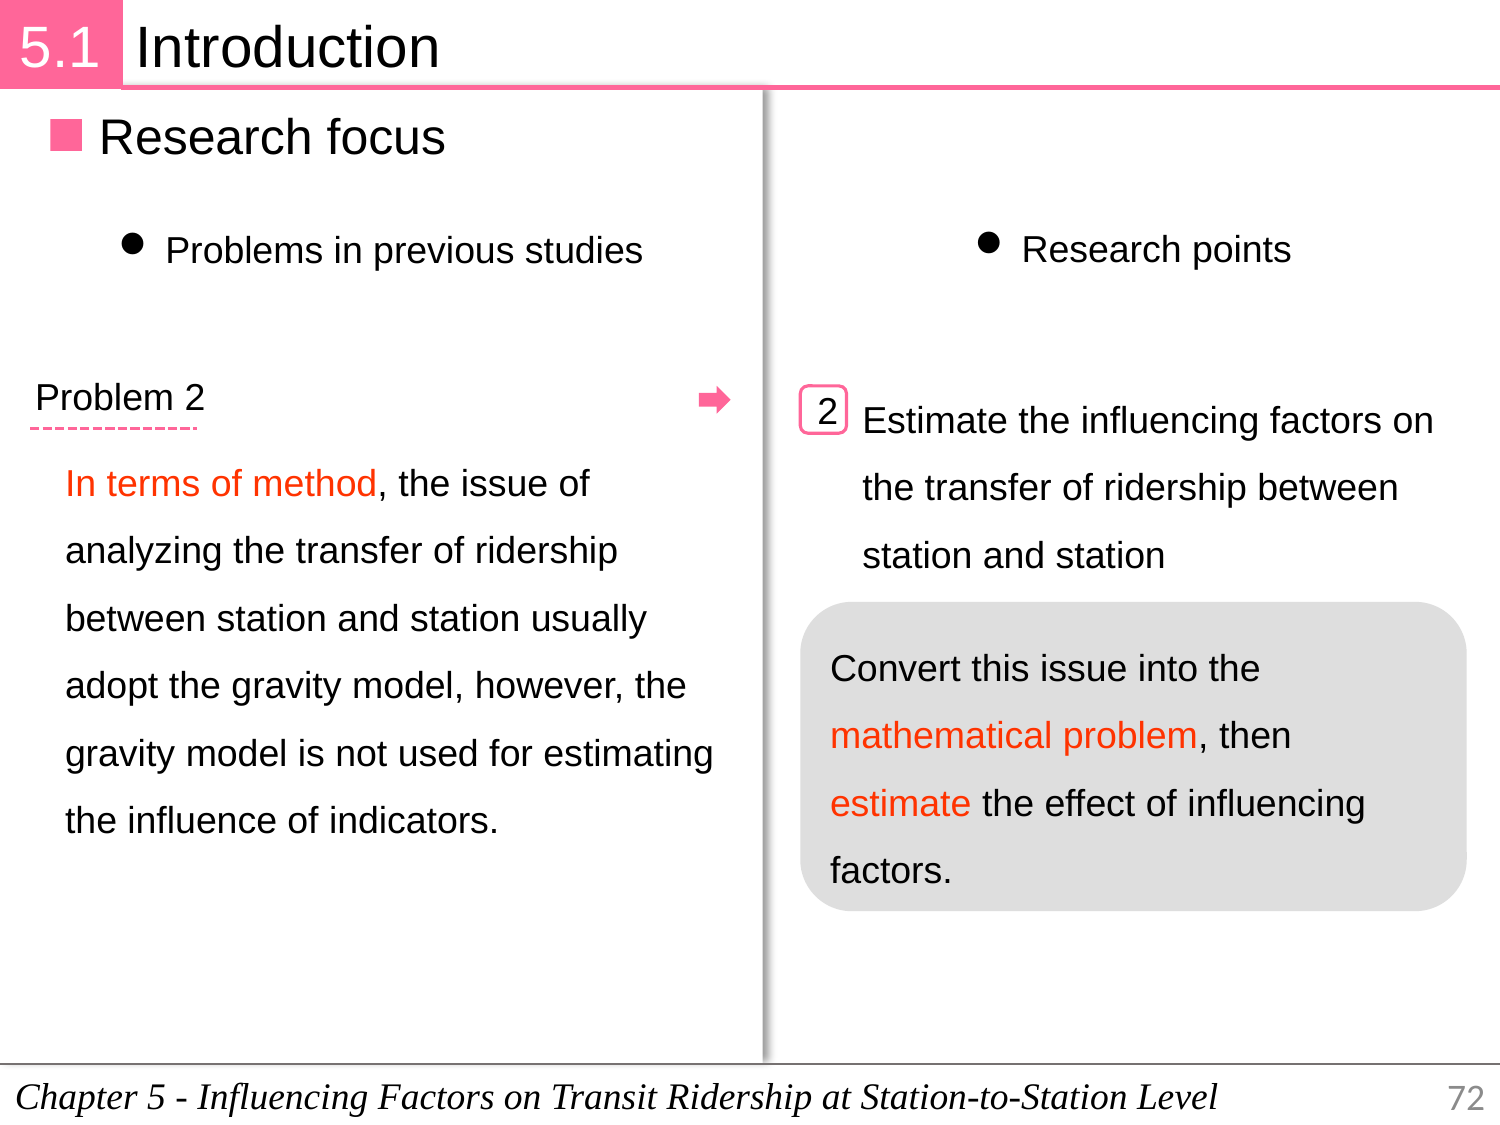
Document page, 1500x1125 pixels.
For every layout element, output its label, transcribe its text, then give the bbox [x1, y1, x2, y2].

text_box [50, 96, 464, 173]
text_box 5.1 [0, 0, 121, 87]
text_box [800, 365, 1467, 912]
text_box Chapter 5 - Influencing Factors on Transit Ridership at Station-to-Station Level [0, 1065, 1162, 1125]
text_box [697, 383, 733, 417]
text_box Problem 2 [20, 365, 221, 426]
text_box Problems in previous studies [103, 218, 659, 279]
text_box In terms of method, the issue of analyzing the transfer of ridership between station and station usually adopt the gravity model, however, the gravity model is not used for estimating the influence of indicators. [50, 428, 750, 849]
text_box Introduction [121, 1, 1500, 85]
slide_number 72 [1162, 1065, 1500, 1125]
text_box Research points [960, 217, 1307, 278]
text_box [0, 87, 764, 1063]
